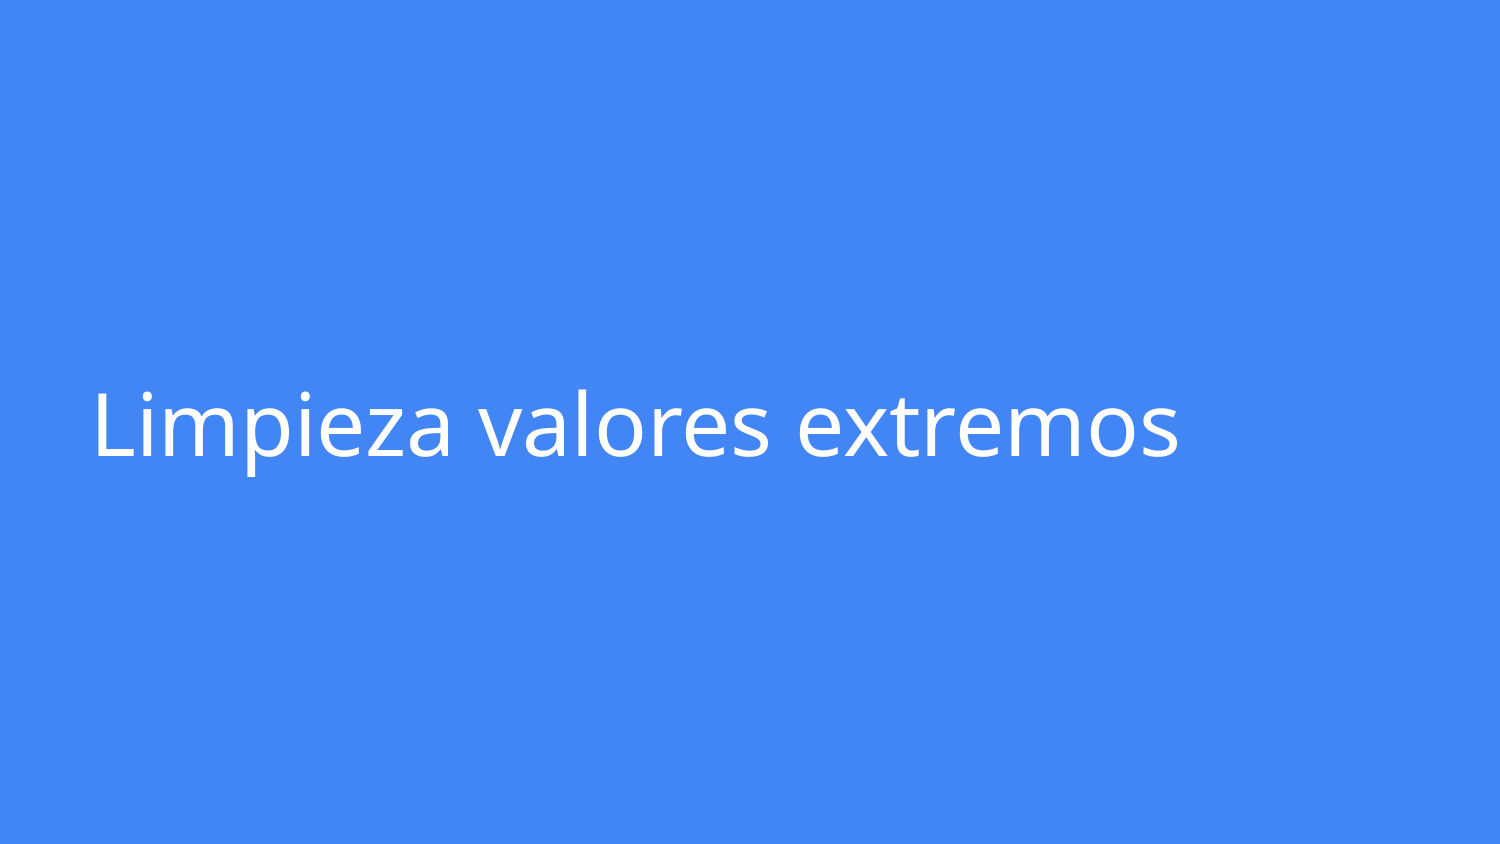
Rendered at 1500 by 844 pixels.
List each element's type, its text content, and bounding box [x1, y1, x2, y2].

title Limpieza valores extremos [75, 338, 1425, 505]
